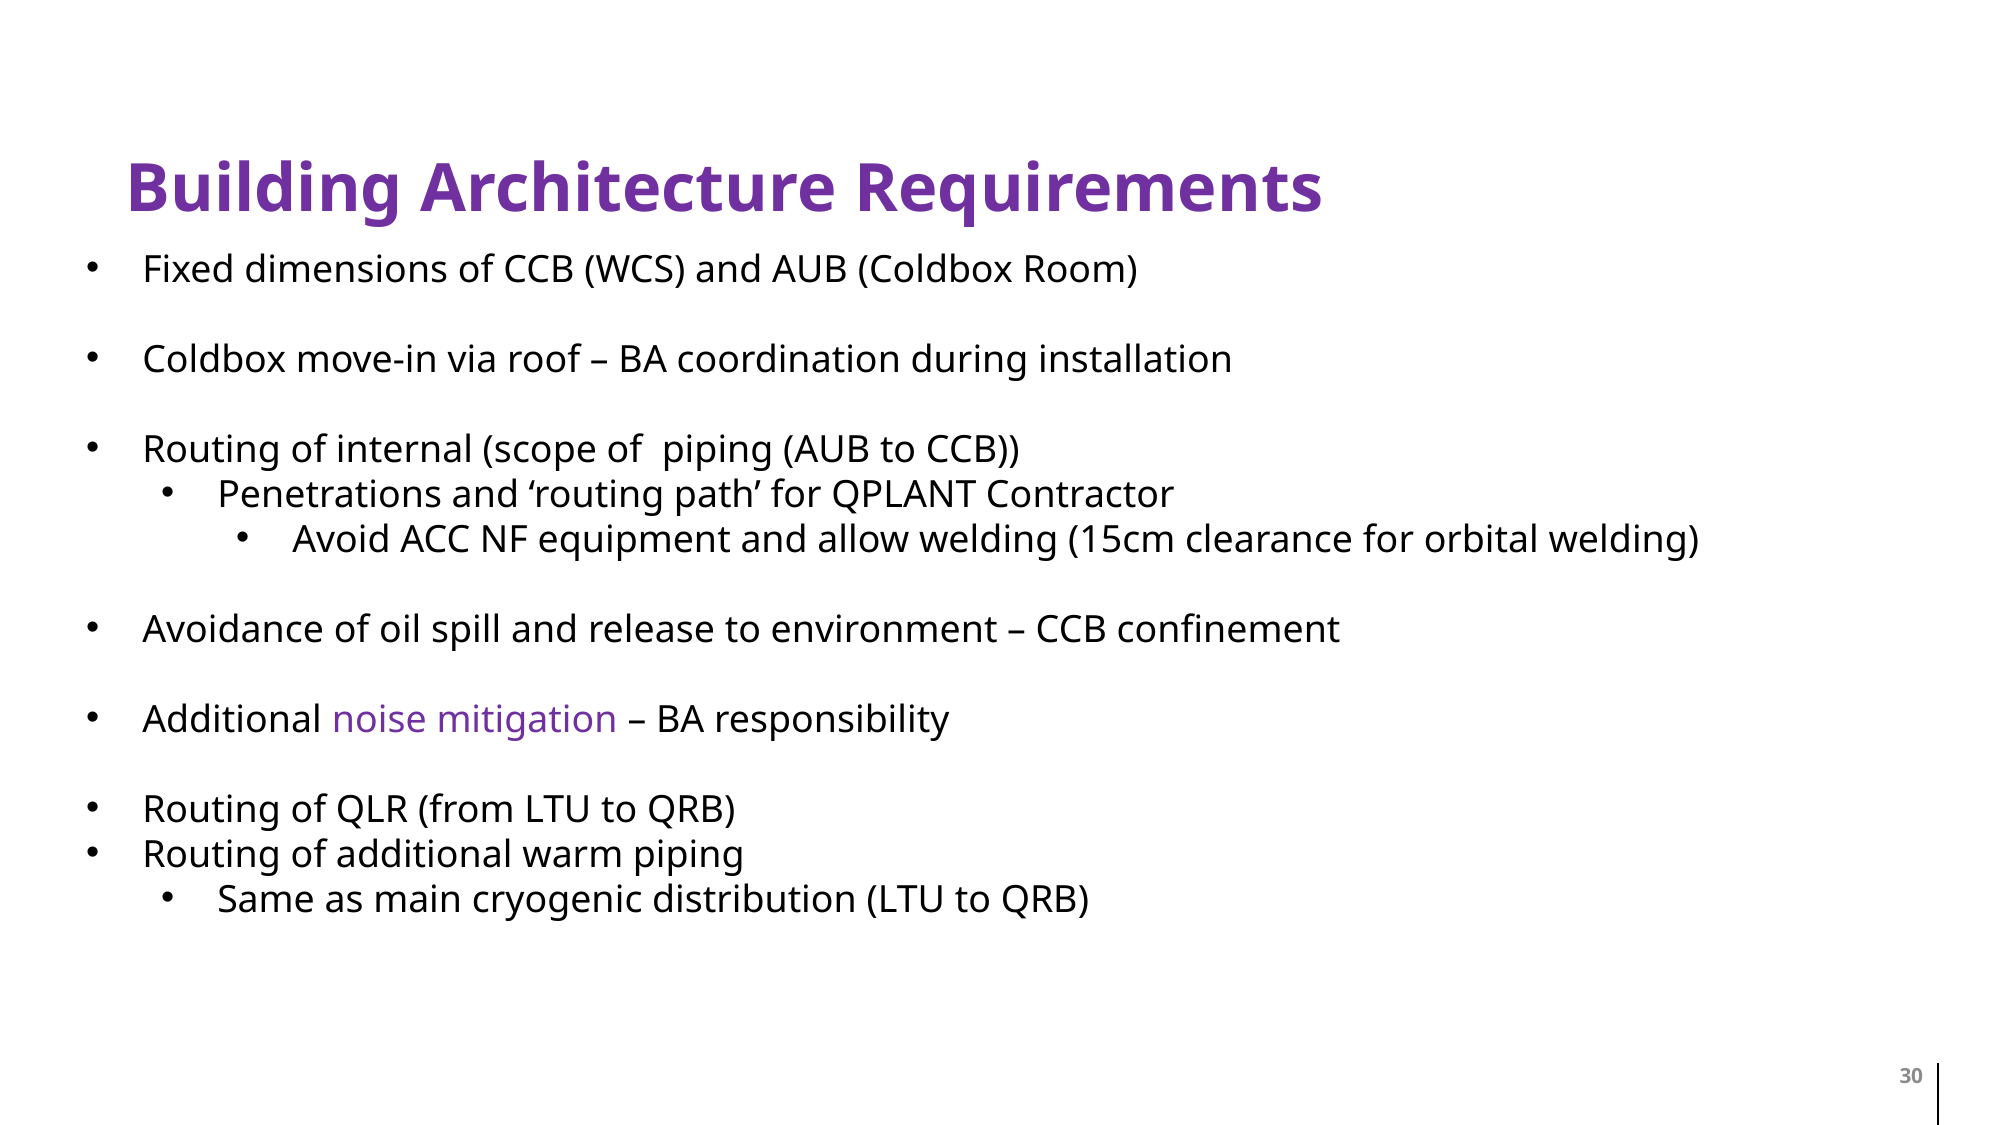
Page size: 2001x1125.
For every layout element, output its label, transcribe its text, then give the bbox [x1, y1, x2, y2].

text_box Fixed dimensions of CCB (WCS) and AUB (Coldbox Room) Coldbox move-in via roof – BA coordination during installation Routing of internal (scope of piping (AUB to CCB)) Penetrations and ‘routing path’ for QPLANT Contractor Avoid ACC NF equipment and allow welding (15cm clearance for orbital welding) Avoidance of oil spill and release to environment – CCB confinement Additional noise mitigation – BA responsibility Routing of QLR (from LTU to QRB) Routing of additional warm piping Same as main cryogenic distribution (LTU to QRB) [71, 237, 1807, 977]
title Building Architecture Requirements [125, 131, 1875, 248]
slide_number 30 [1473, 1062, 1924, 1101]
